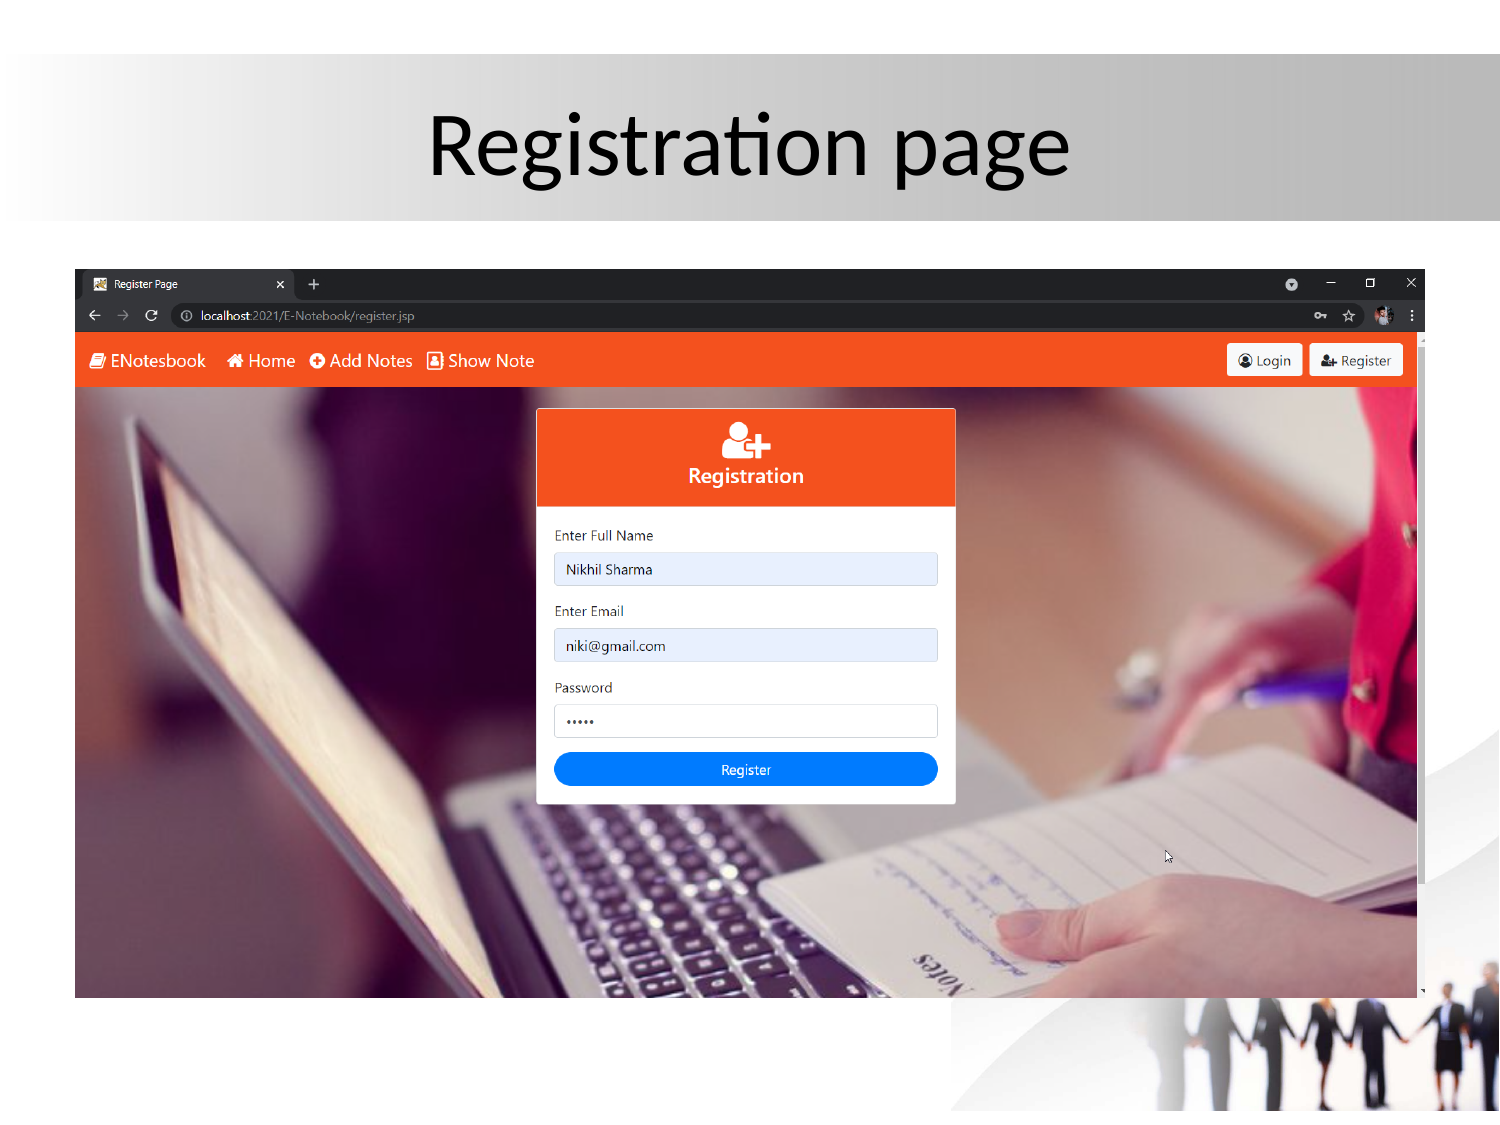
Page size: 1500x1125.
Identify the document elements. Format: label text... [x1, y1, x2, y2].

title Registration page [75, 45, 1425, 233]
picture [74, 269, 1499, 1111]
